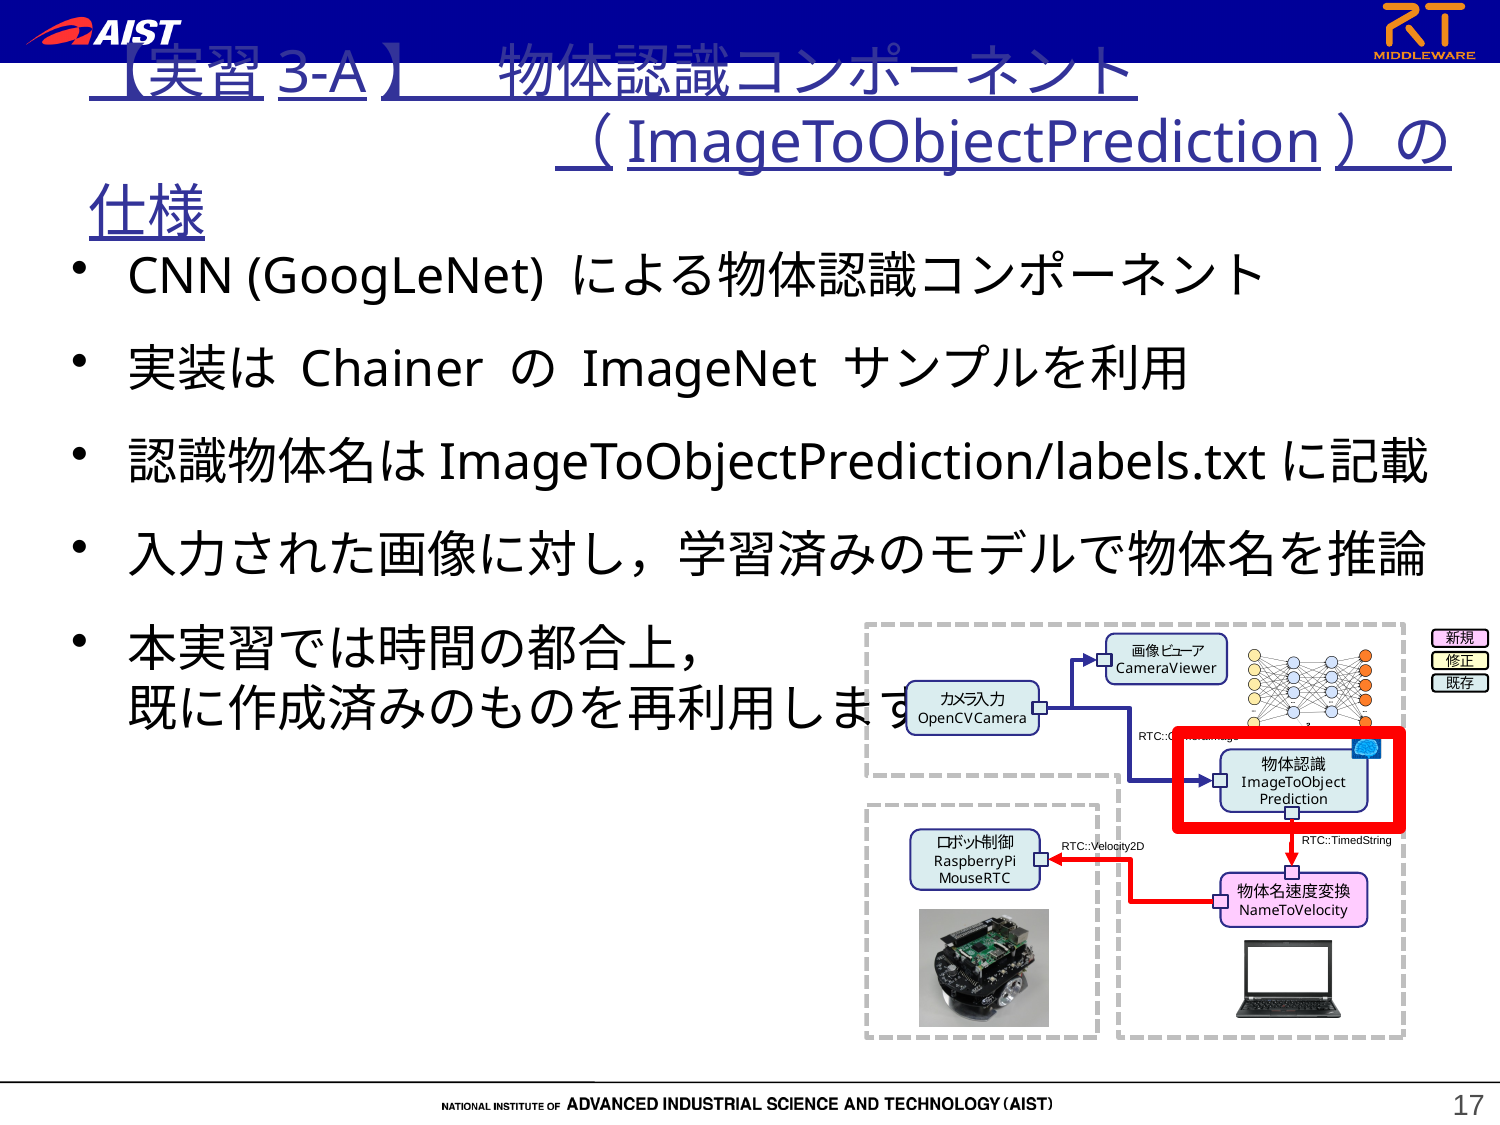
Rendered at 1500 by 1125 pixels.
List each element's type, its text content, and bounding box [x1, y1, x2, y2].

picture [0, 0, 1500, 63]
slide_number 17 [1149, 1078, 1500, 1125]
picture [442, 1097, 1052, 1110]
title 【実習3-A】 物体認識コンポーネント （ImageToObjectPrediction）の仕様 [73, 44, 1500, 233]
list CNN (GoogLeNet) による物体認識コンポーネント 実装は Chainer の ImageNet サンプルを利用 認識物体名はImageToObjectPrediction/labels.txtに記載 入力された画像に対し，学習済みのモデルで物体名を推論 本実習では時間の都合上， 既に作成済みのものを再利用します [55, 235, 1476, 637]
picture [864, 621, 1490, 1040]
